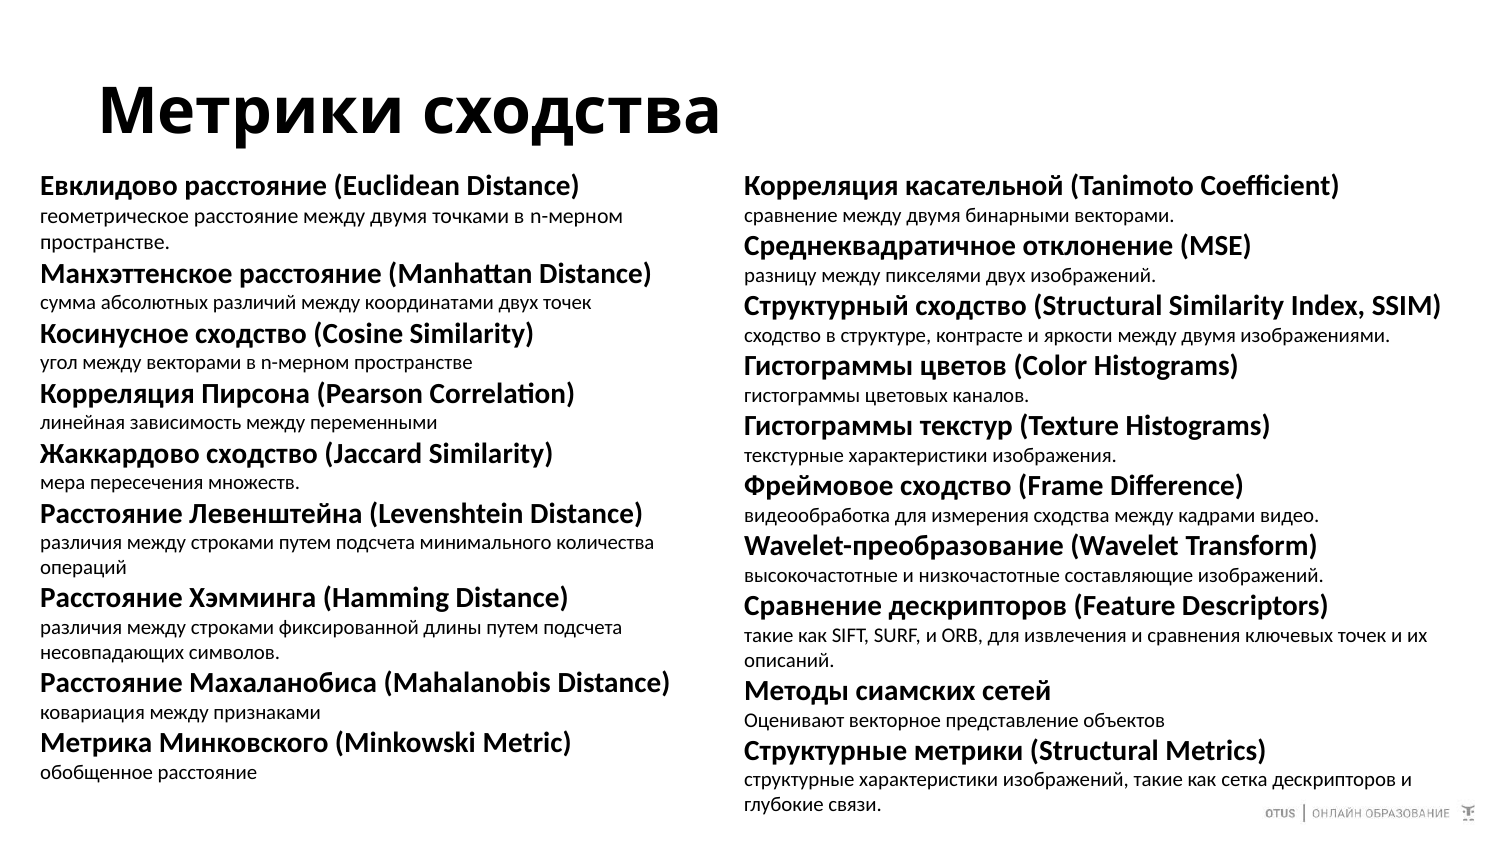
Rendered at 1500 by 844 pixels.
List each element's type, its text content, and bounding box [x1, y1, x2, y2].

text_box Корреляция касательной (Tanimoto Coefficient) сравнение между двумя бинарными векторами. Среднеквадратичное отклонение (MSE) разницу между пикселями двух изображений. Структурный сходство (Structural Similarity Index, SSIM) сходство в структуре, контрасте и яркости между двумя изображениями. Гистограммы цветов (Color Histograms) гистограммы цветовых каналов. Гистограммы текстур (Texture Histograms) текстурные характеристики изображения. Фреймовое сходство (Frame Difference) видеообработка для измерения сходства между кадрами видео. Wavelet-преобразование (Wavelet Transform) высокочастотные и низкочастотные составляющие изображений. Сравнение дескрипторов (Feature Descriptors) такие как SIFT, SURF, и ORB, для извлечения и сравнения ключевых точек и их описаний. Методы сиамских сетей Оценивают векторное представление объектов Структурные метрики (Structural Metrics) структурные характеристики изображений, такие как сетка дескрипторов и глубокие связи. [729, 159, 1485, 824]
text_box Евклидово расстояние (Euclidean Distance) геометрическое расстояние между двумя точками в n-мерном пространстве. Манхэттенское расстояние (Manhattan Distance) сумма абсолютных различий между координатами двух точек Косинусное сходство (Cosine Similarity) угол между векторами в n-мерном пространстве Корреляция Пирсона (Pearson Correlation) линейная зависимость между переменными Жаккардово сходство (Jaccard Similarity) мера пересечения множеств. Расстояние Левенштейна (Levenshtein Distance) различия между строками путем подсчета минимального количества операций Расстояние Хэмминга (Hamming Distance) различия между строками фиксированной длины путем подсчета несовпадающих символов. Расстояние Махаланобиса (Mahalanobis Distance) ковариация между признаками Метрика Минковского (Minkowski Metric) обобщенное расстояние [25, 159, 700, 791]
title Метрики сходства [82, 54, 1480, 234]
